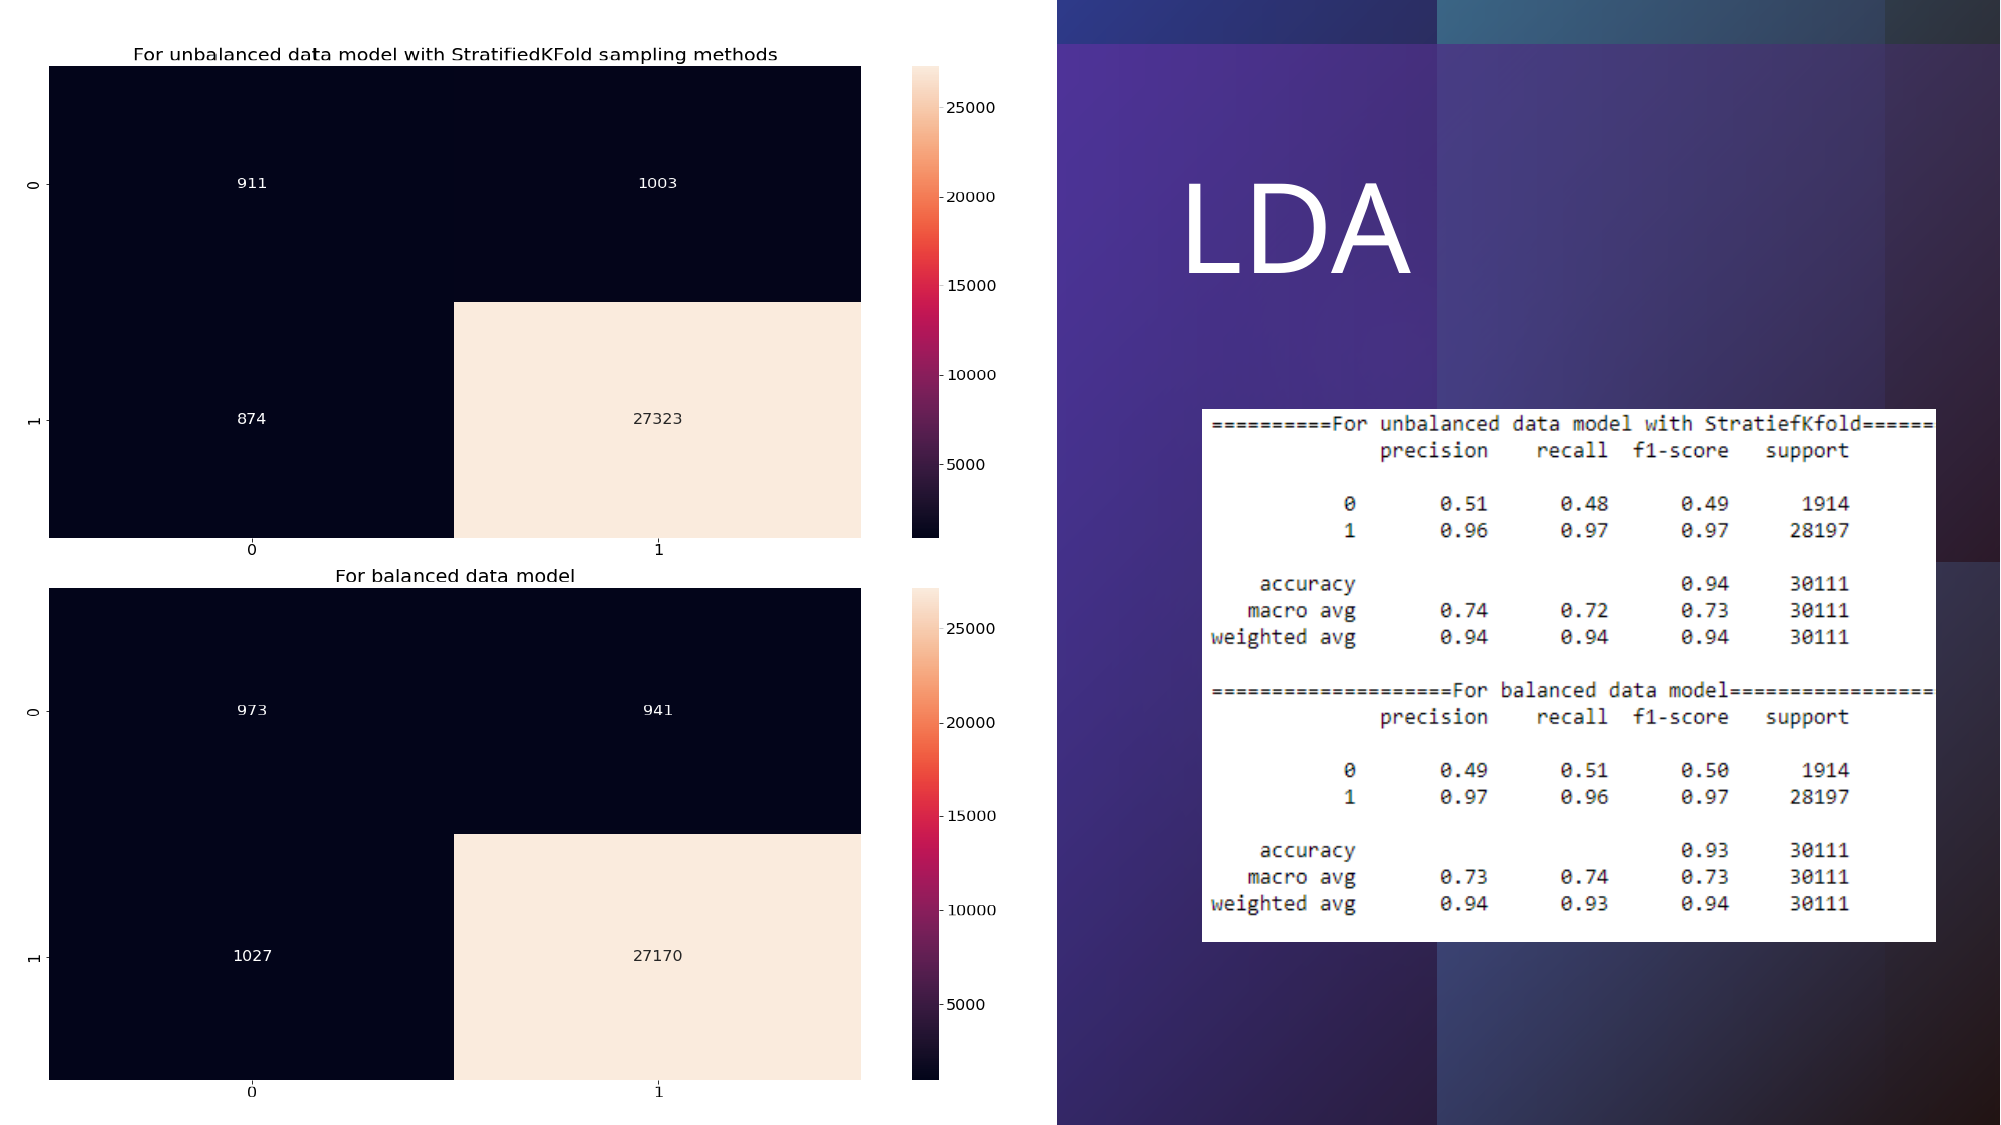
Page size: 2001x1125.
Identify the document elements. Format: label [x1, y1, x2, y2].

list [1202, 409, 1936, 942]
text_box [0, 0, 2000, 1125]
picture [19, 41, 1004, 1106]
